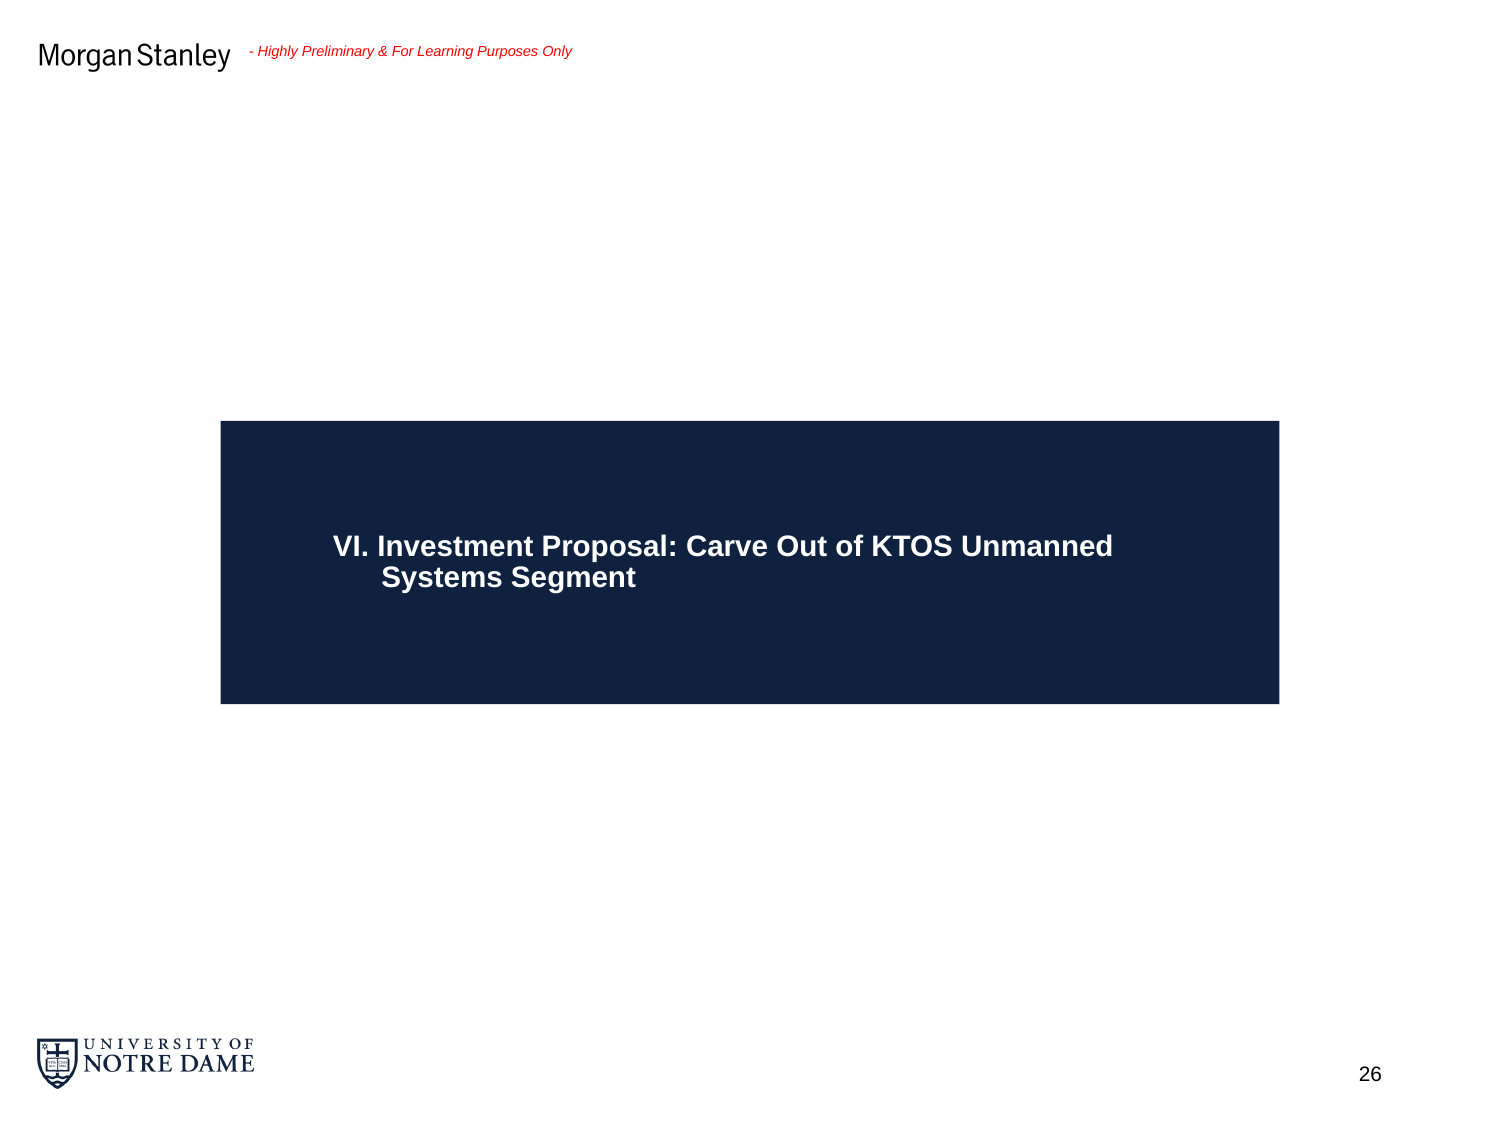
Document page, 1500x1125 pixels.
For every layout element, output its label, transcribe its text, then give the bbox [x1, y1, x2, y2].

picture [26, 30, 244, 85]
picture [37, 1038, 254, 1089]
slide_number ‹#› [1059, 1042, 1397, 1103]
list VI. Investment Proposal: Carve Out of KTOS Unmanned Systems Segment [269, 522, 1231, 603]
